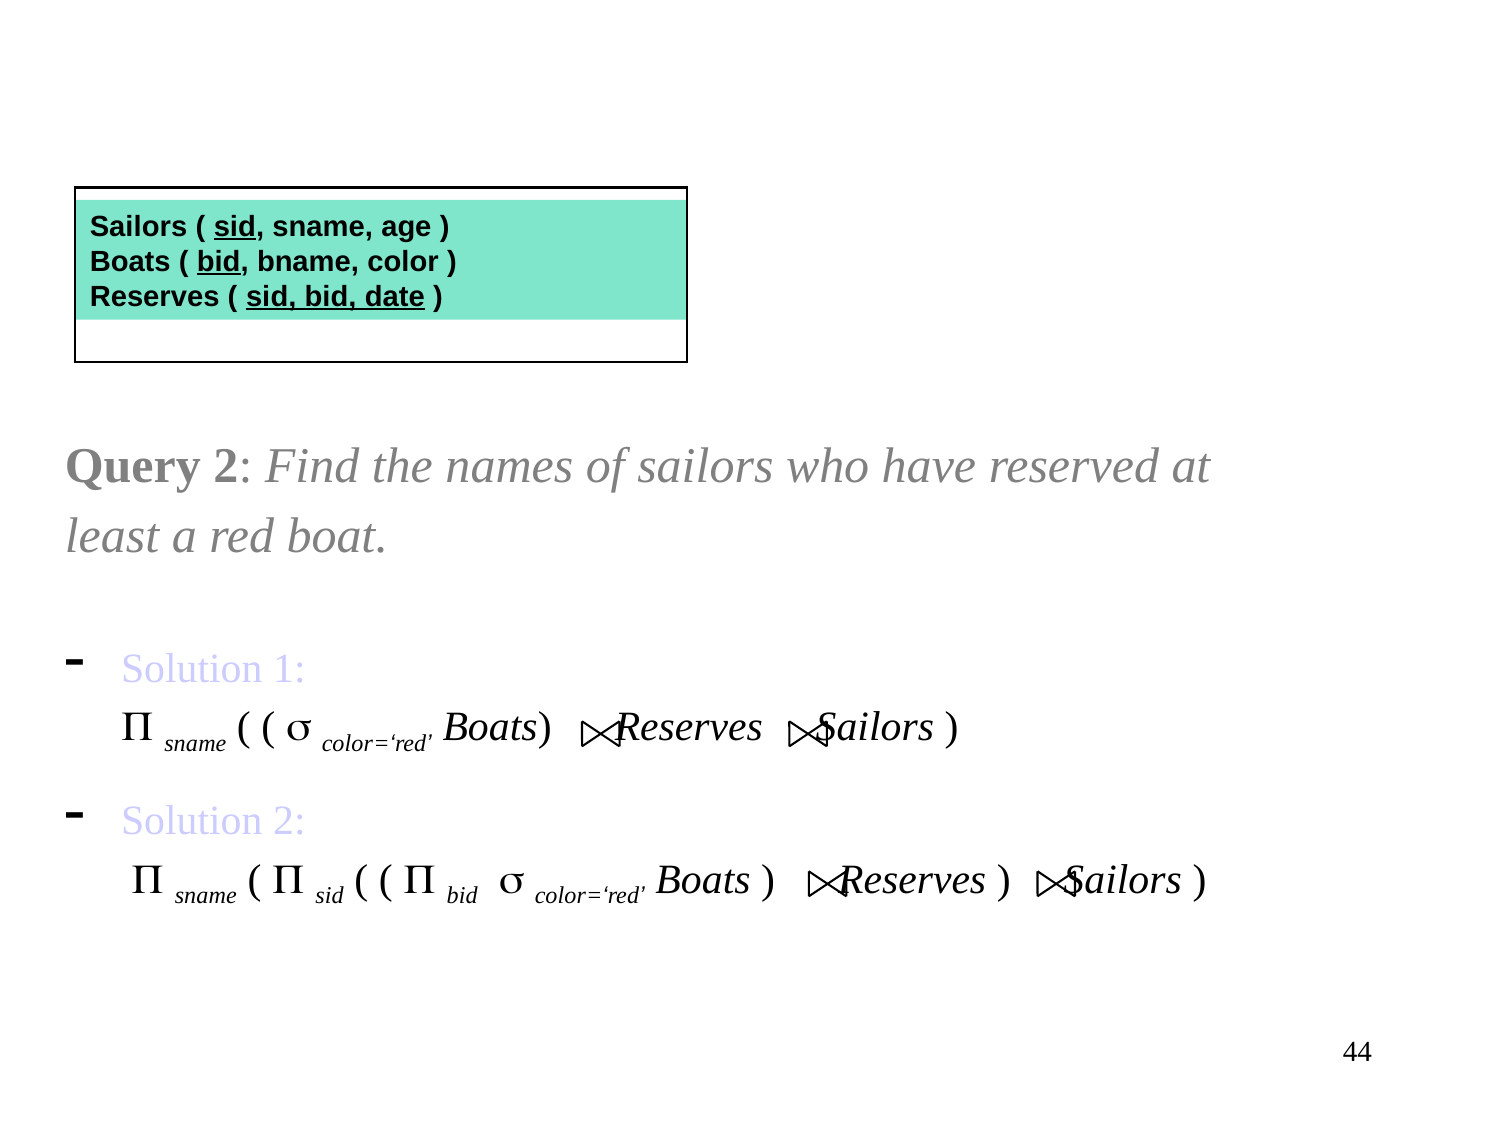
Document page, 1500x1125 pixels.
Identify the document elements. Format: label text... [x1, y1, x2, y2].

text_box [808, 871, 847, 897]
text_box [1037, 871, 1076, 897]
slide_number 44 [1074, 1025, 1388, 1100]
text_box Query 2: Find the names of sailors who have reserved at least a red boat. Solution 1:  sname ( (  color=‘red’ Boats) Reserves Sailors ) Solution 2:  sname (  sid ( (  bid  color=‘red’ Boats ) Reserves ) Sailors ) [49, 424, 1413, 938]
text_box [581, 721, 620, 747]
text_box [74, 187, 688, 363]
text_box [789, 721, 828, 747]
